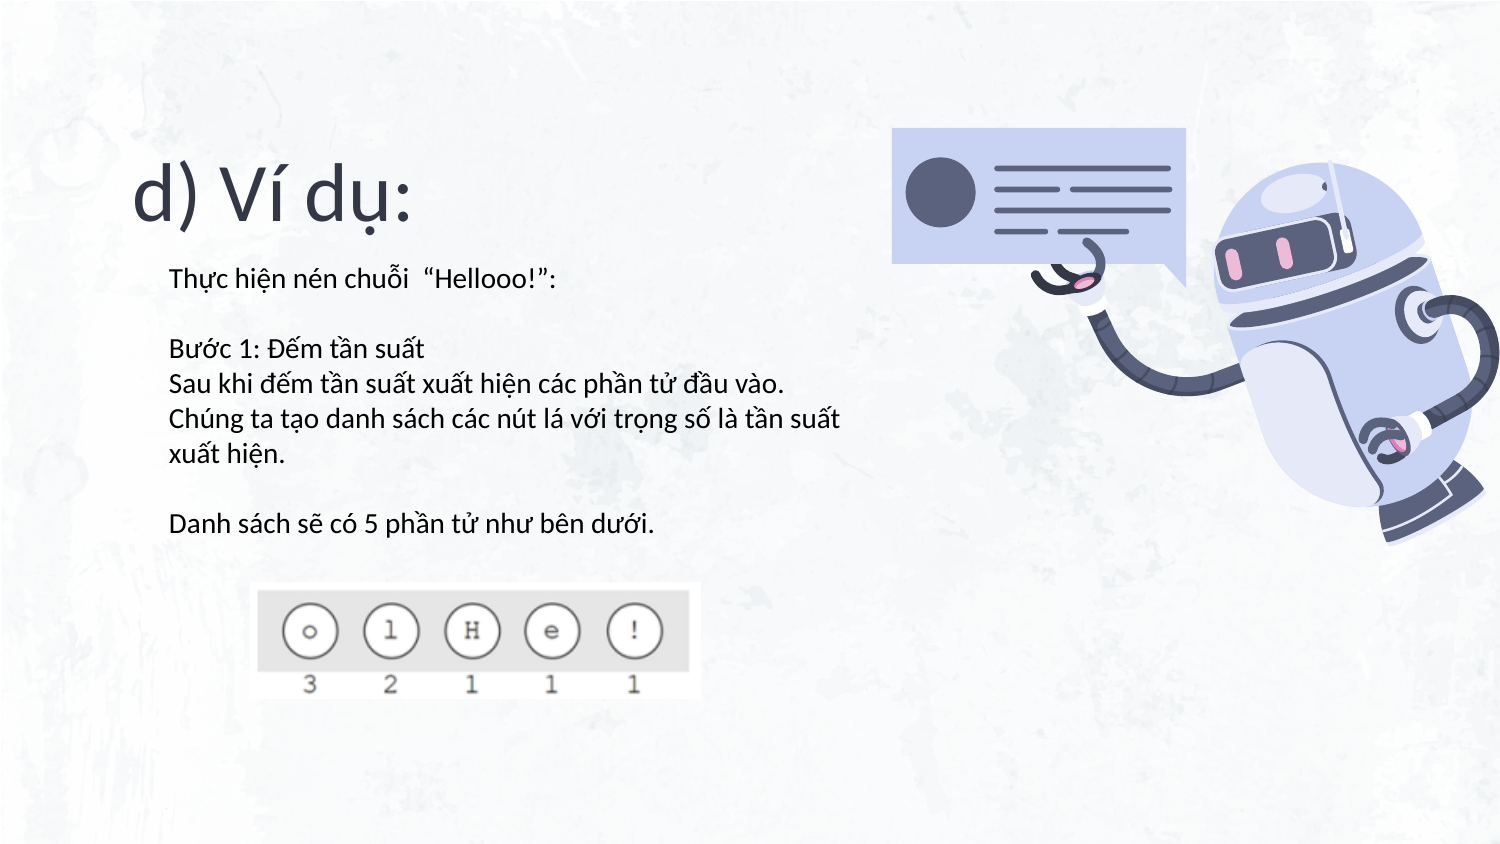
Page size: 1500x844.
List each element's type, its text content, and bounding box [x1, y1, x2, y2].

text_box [891, 127, 1500, 547]
title d) Ví dụ: [117, 108, 1383, 247]
text_box Thực hiện nén chuỗi “Hellooo!”: Bước 1: Đếm tần suất Sau khi đếm tần suất xuất hiện các phần tử đầu vào. Chúng ta tạo danh sách các nút lá với trọng số là tần suất xuất hiện. Danh sách sẽ có 5 phần tử như bên dưới. [154, 252, 886, 547]
picture [2, 2, 1500, 844]
